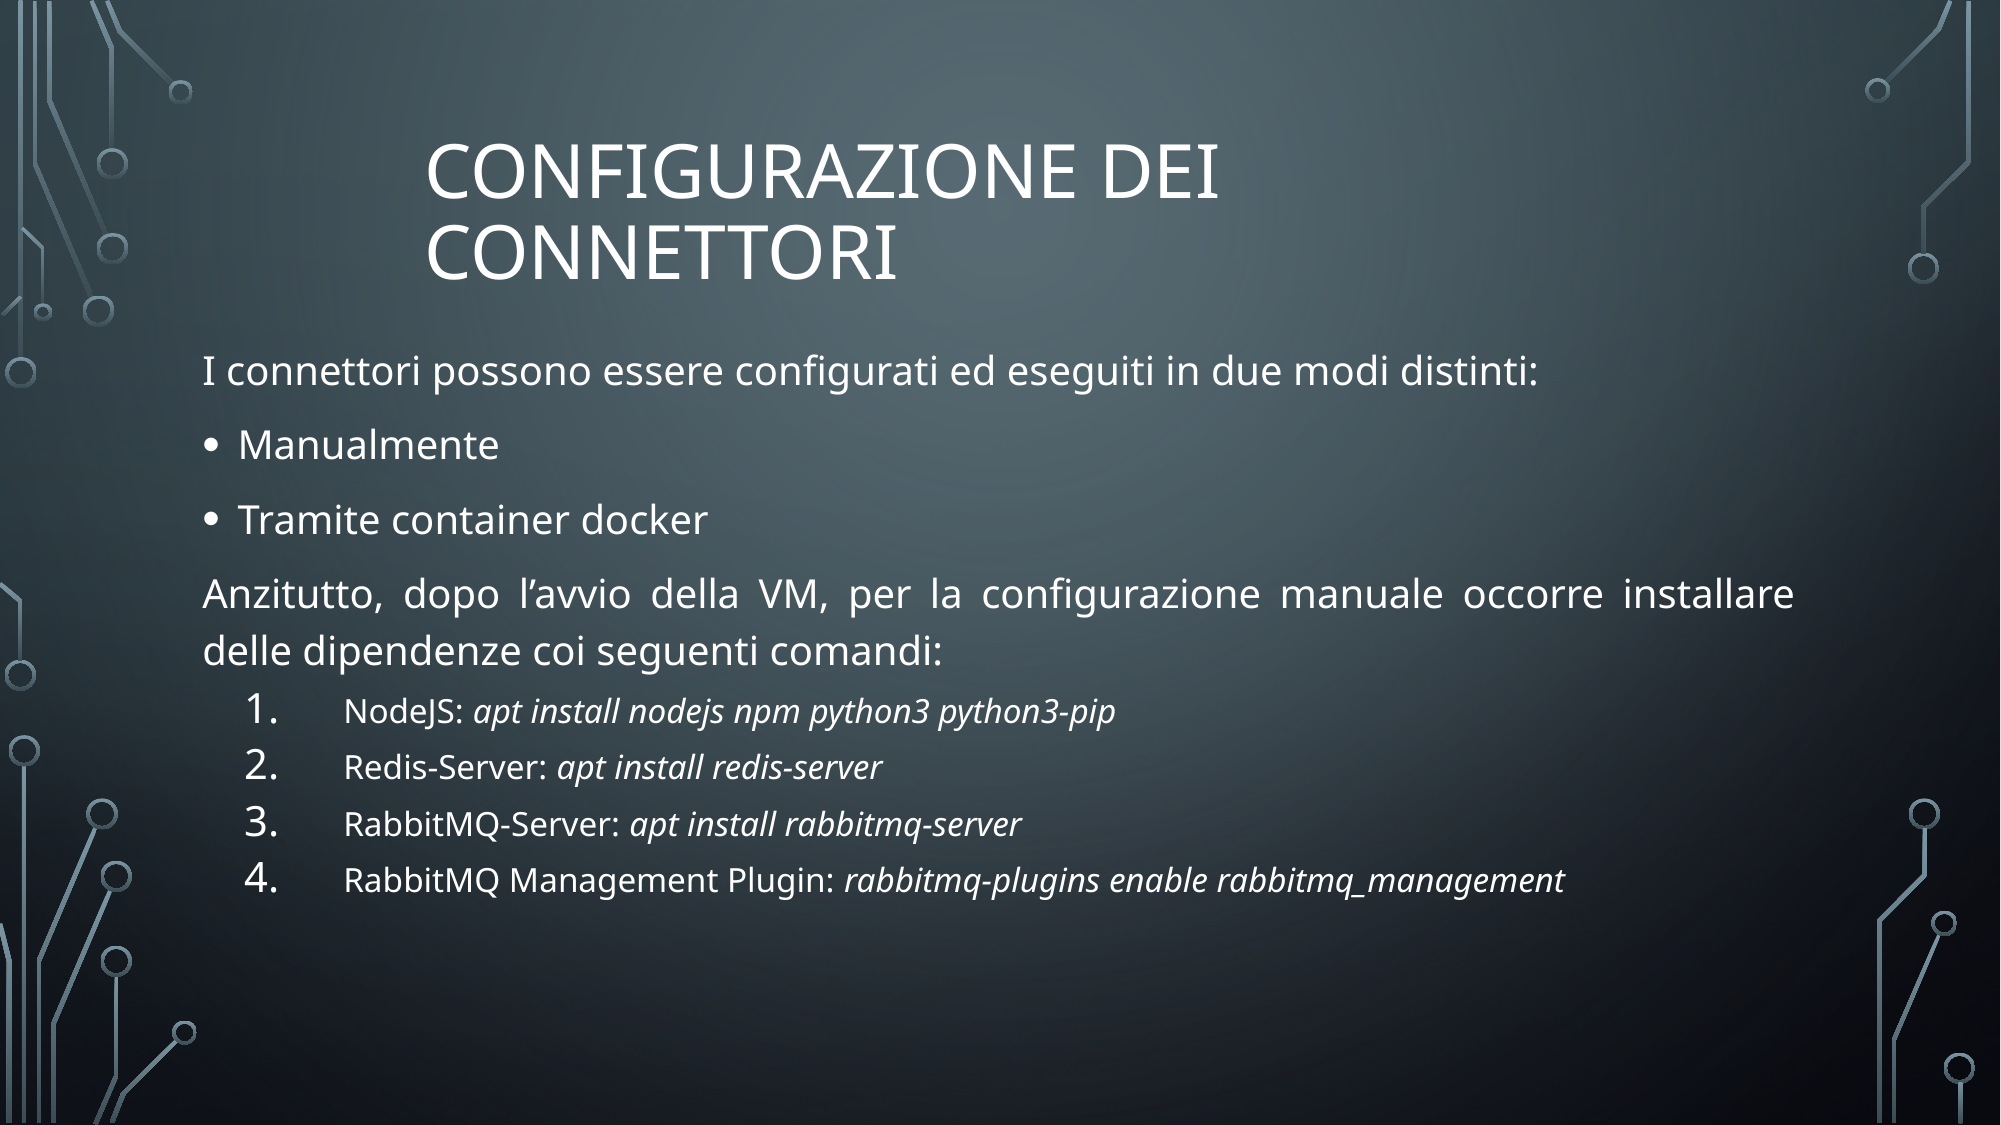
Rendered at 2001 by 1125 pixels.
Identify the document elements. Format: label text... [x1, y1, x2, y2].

list I connettori possono essere configurati ed eseguiti in due modi distinti: Manualmente Tramite container docker Anzitutto, dopo l’avvio della VM, per la configurazione manuale occorre installare delle dipendenze coi seguenti comandi: NodeJS: apt install nodejs npm python3 python3-pip Redis-Server: apt install redis-server RabbitMQ-Server: apt install rabbitmq-server RabbitMQ Management Plugin: rabbitmq-plugins enable rabbitmq_management [187, 328, 1813, 910]
title CONFIGURAZIONE DEI CONNETTORI [409, 93, 1591, 328]
